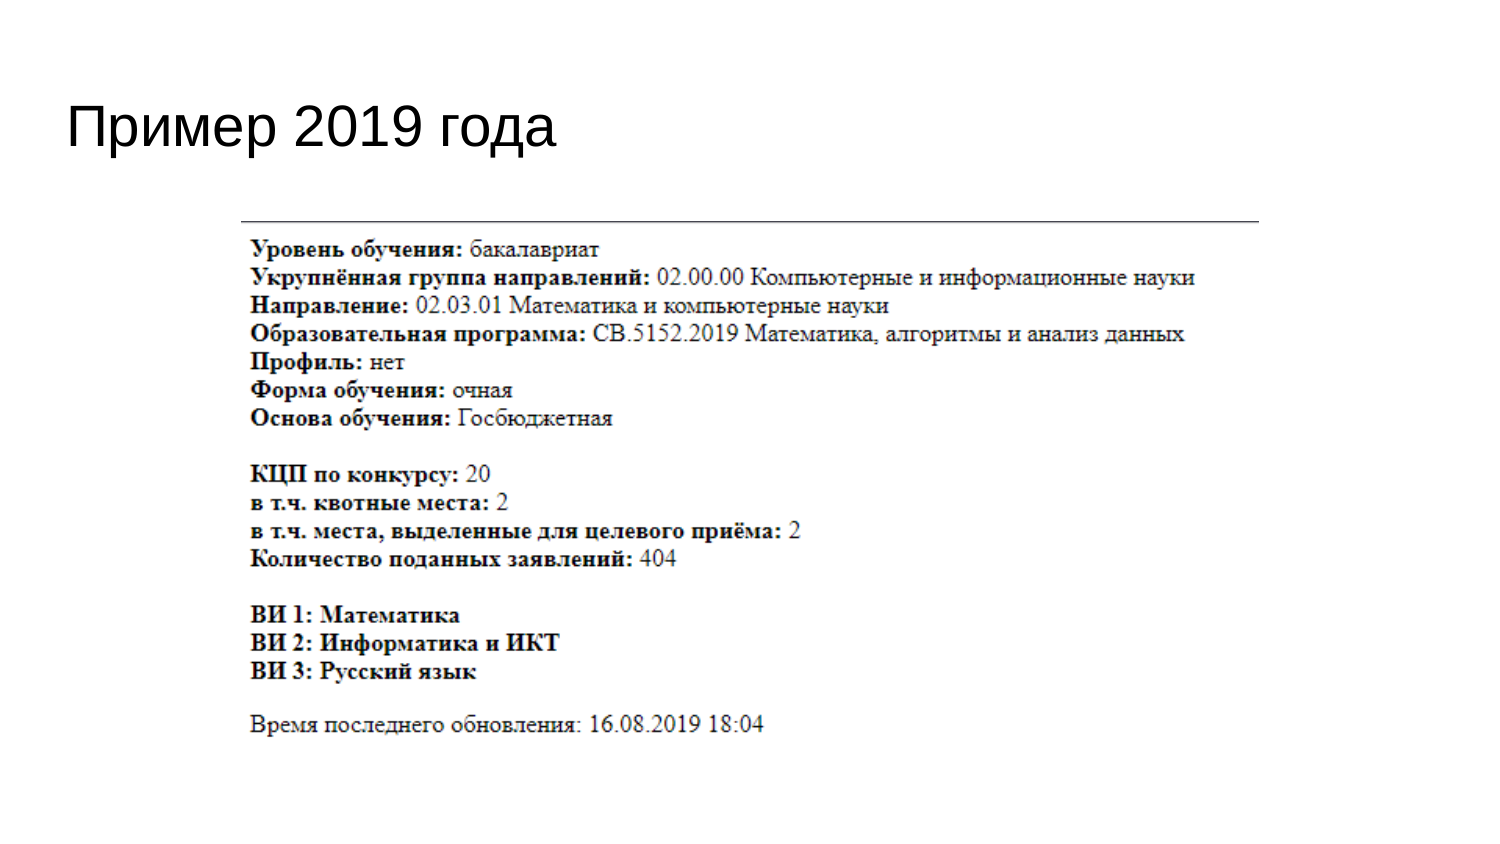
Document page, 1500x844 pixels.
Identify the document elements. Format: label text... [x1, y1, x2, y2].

title Пример 2019 года [51, 72, 1449, 167]
picture [241, 220, 1259, 748]
